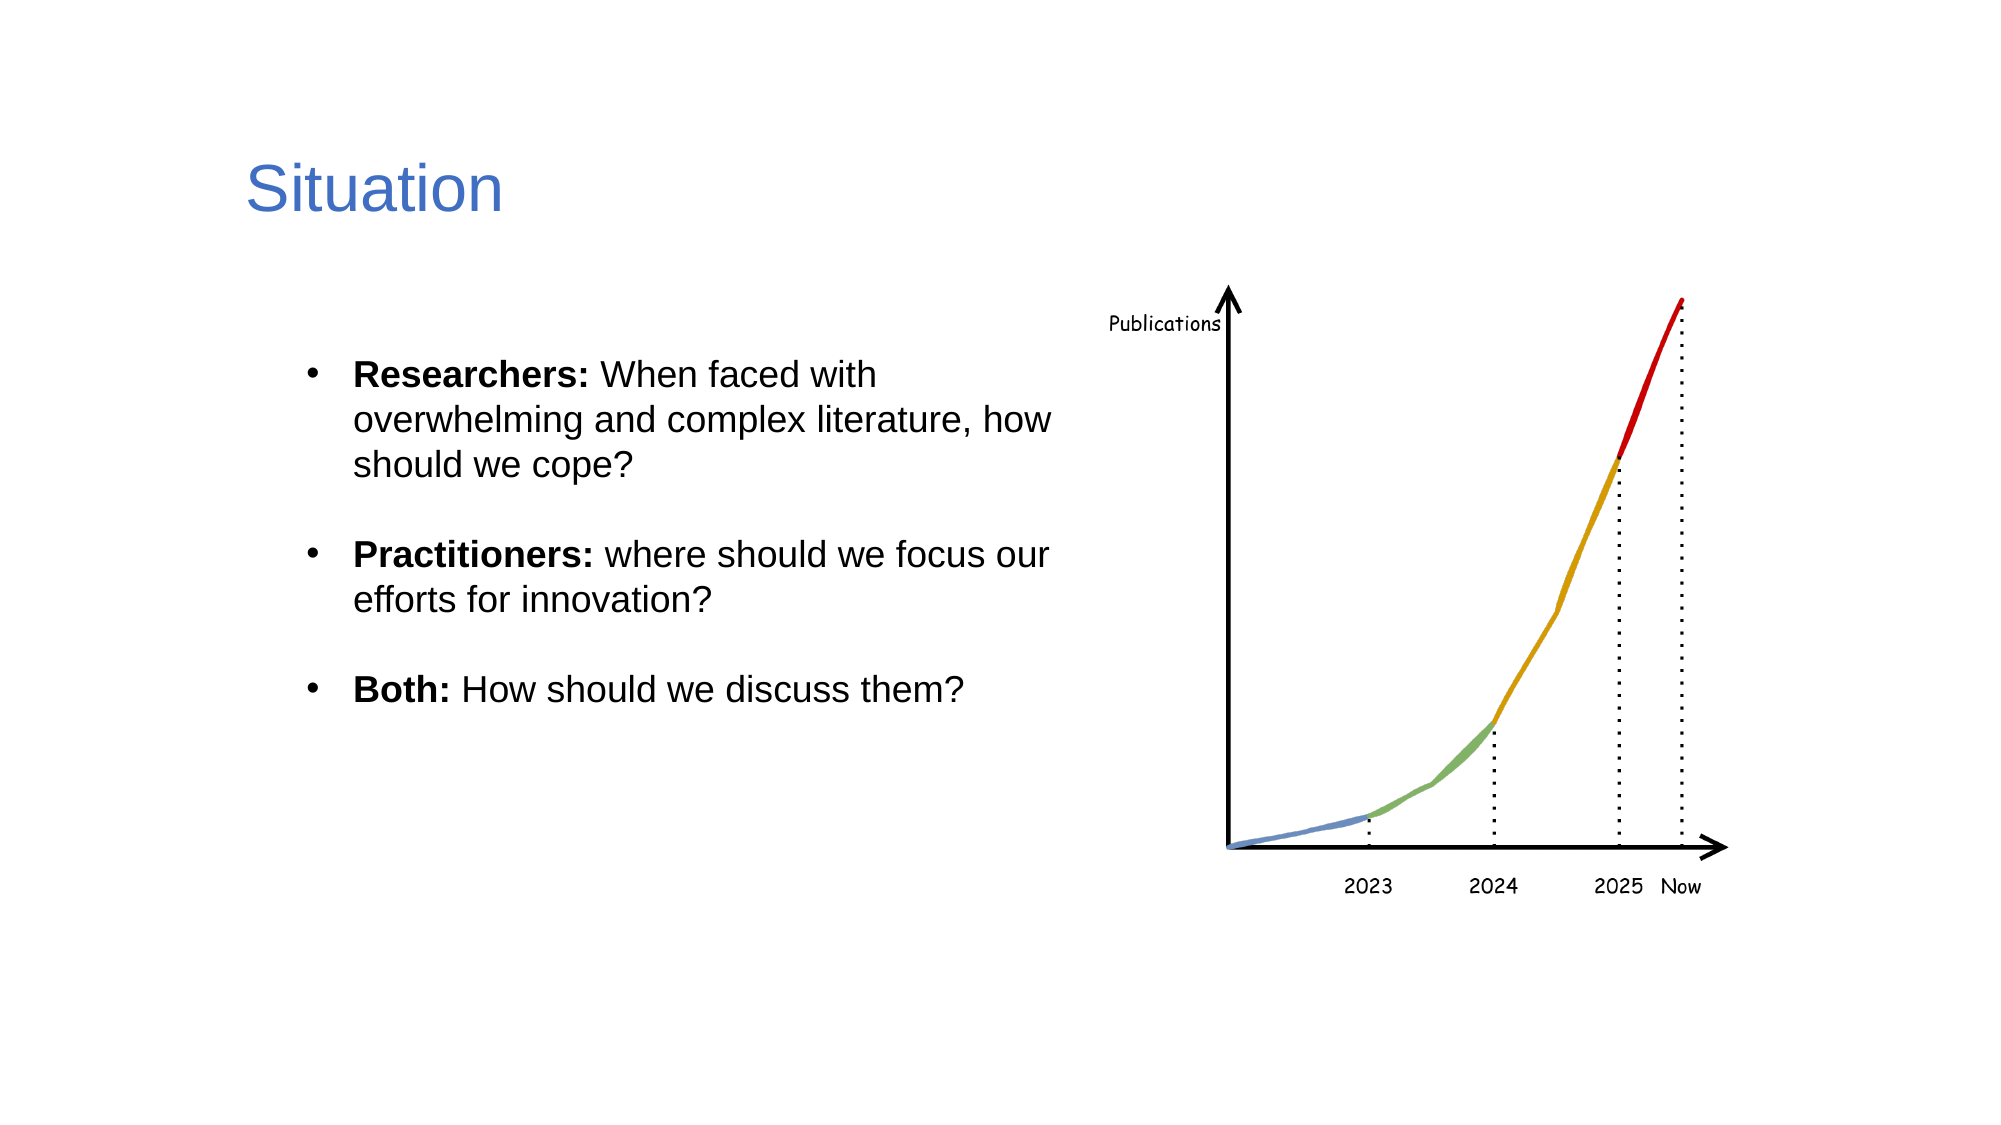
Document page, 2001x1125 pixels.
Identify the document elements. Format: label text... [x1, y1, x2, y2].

text_box Situation [230, 137, 538, 233]
picture [1092, 270, 1746, 927]
text_box Researchers: When faced with overwhelming and complex literature, how should we cope? Practitioners: where should we focus our efforts for innovation? Both: How should we discuss them? [291, 342, 1092, 718]
